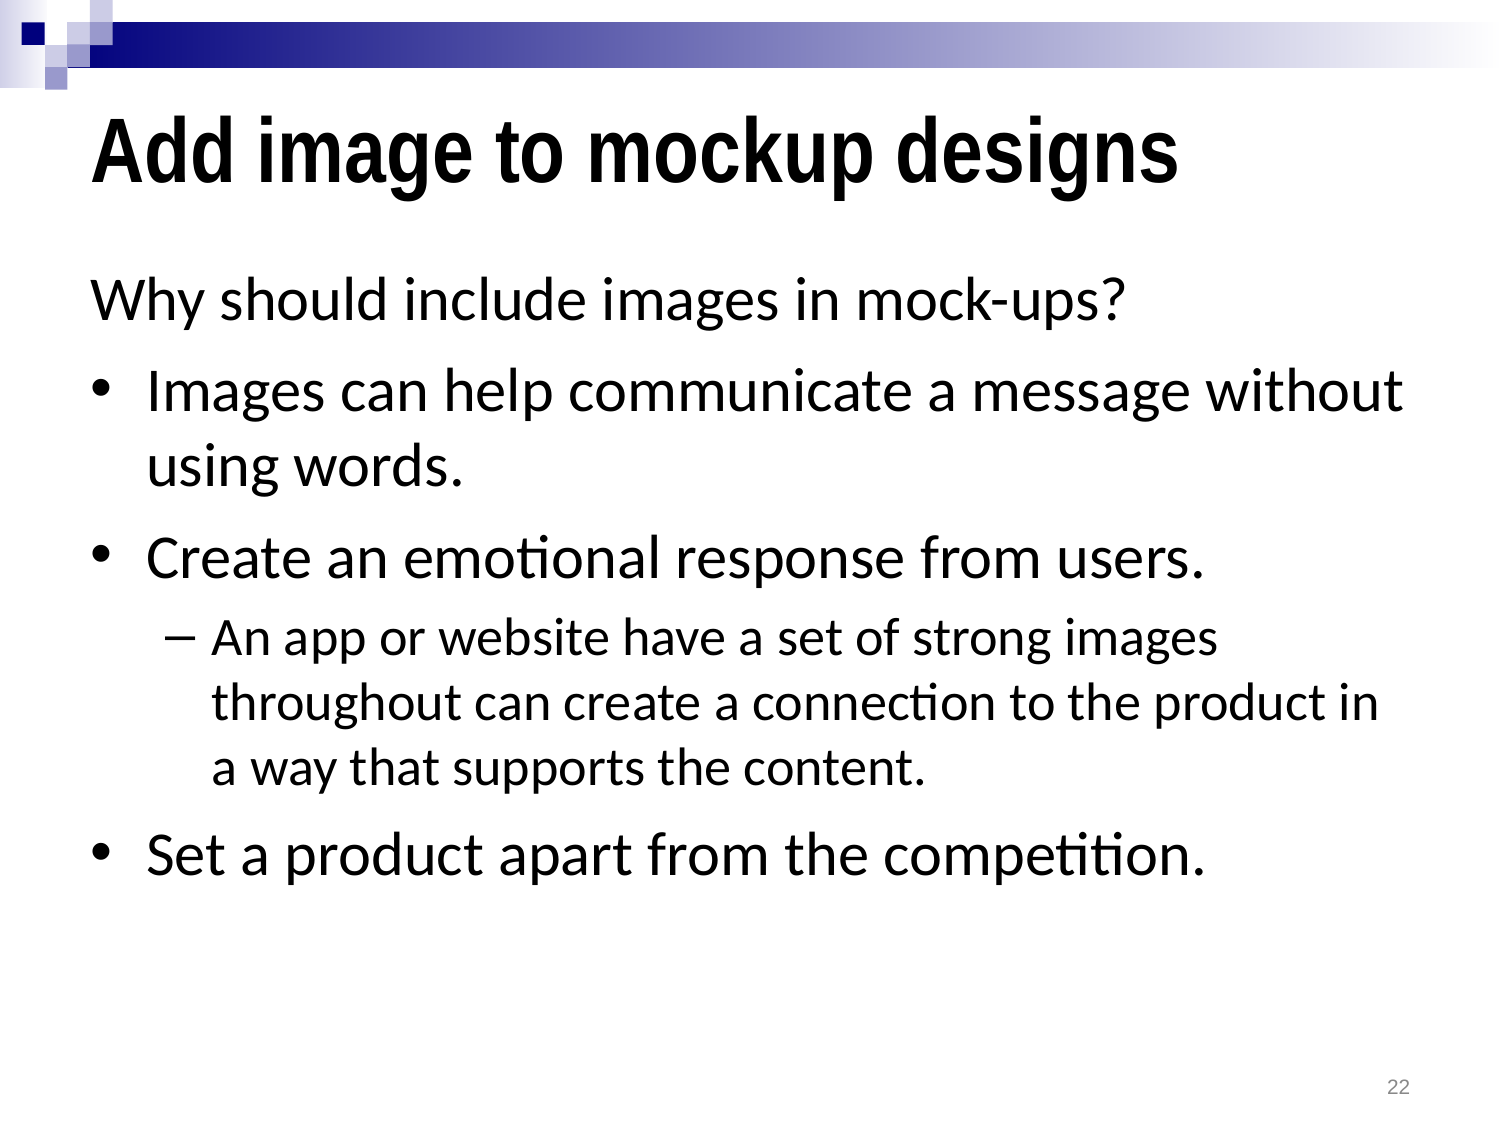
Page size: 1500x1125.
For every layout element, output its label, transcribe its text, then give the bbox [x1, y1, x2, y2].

slide_number 22 [1074, 1059, 1425, 1113]
list Why should include images in mock-ups? Images can help communicate a message without using words. Create an emotional response from users. An app or website have a set of strong images throughout can create a connection to the product in a way that supports the content. Set a product apart from the competition. [75, 249, 1425, 1038]
title Add image to mockup designs [75, 67, 1425, 225]
